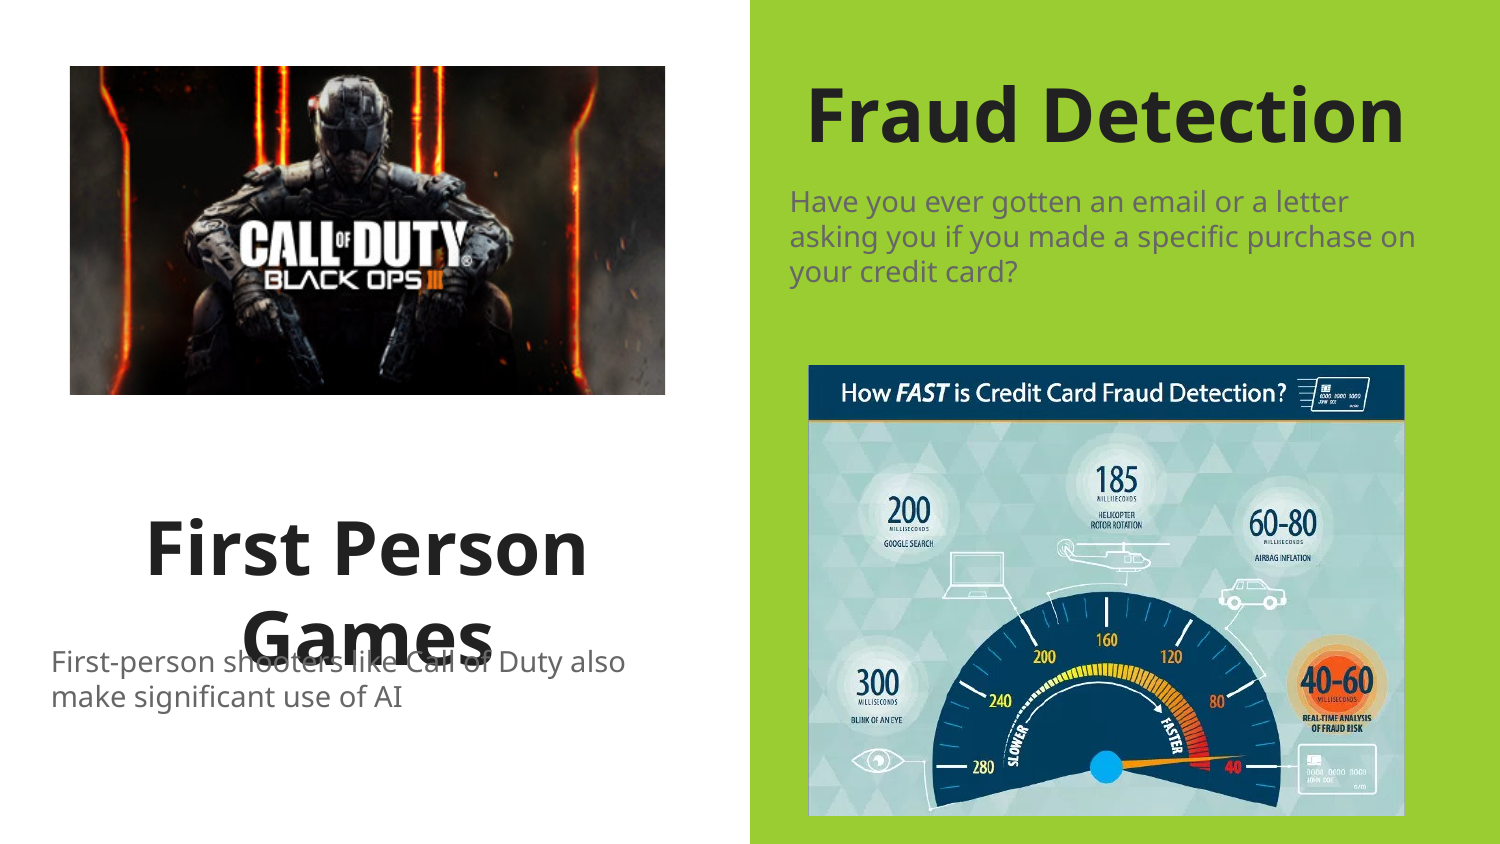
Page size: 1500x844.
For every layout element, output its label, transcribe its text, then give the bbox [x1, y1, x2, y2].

subtitle First-person shooters like Call of Duty also make significant use of AI [35, 628, 700, 767]
picture [750, 0, 1500, 844]
picture [69, 66, 666, 396]
title First Person Games [35, 485, 700, 612]
title Fraud Detection [774, 52, 1439, 168]
subtitle Have you ever gotten an email or a letter asking you if you made a specific purchase on your credit card? [774, 168, 1439, 334]
